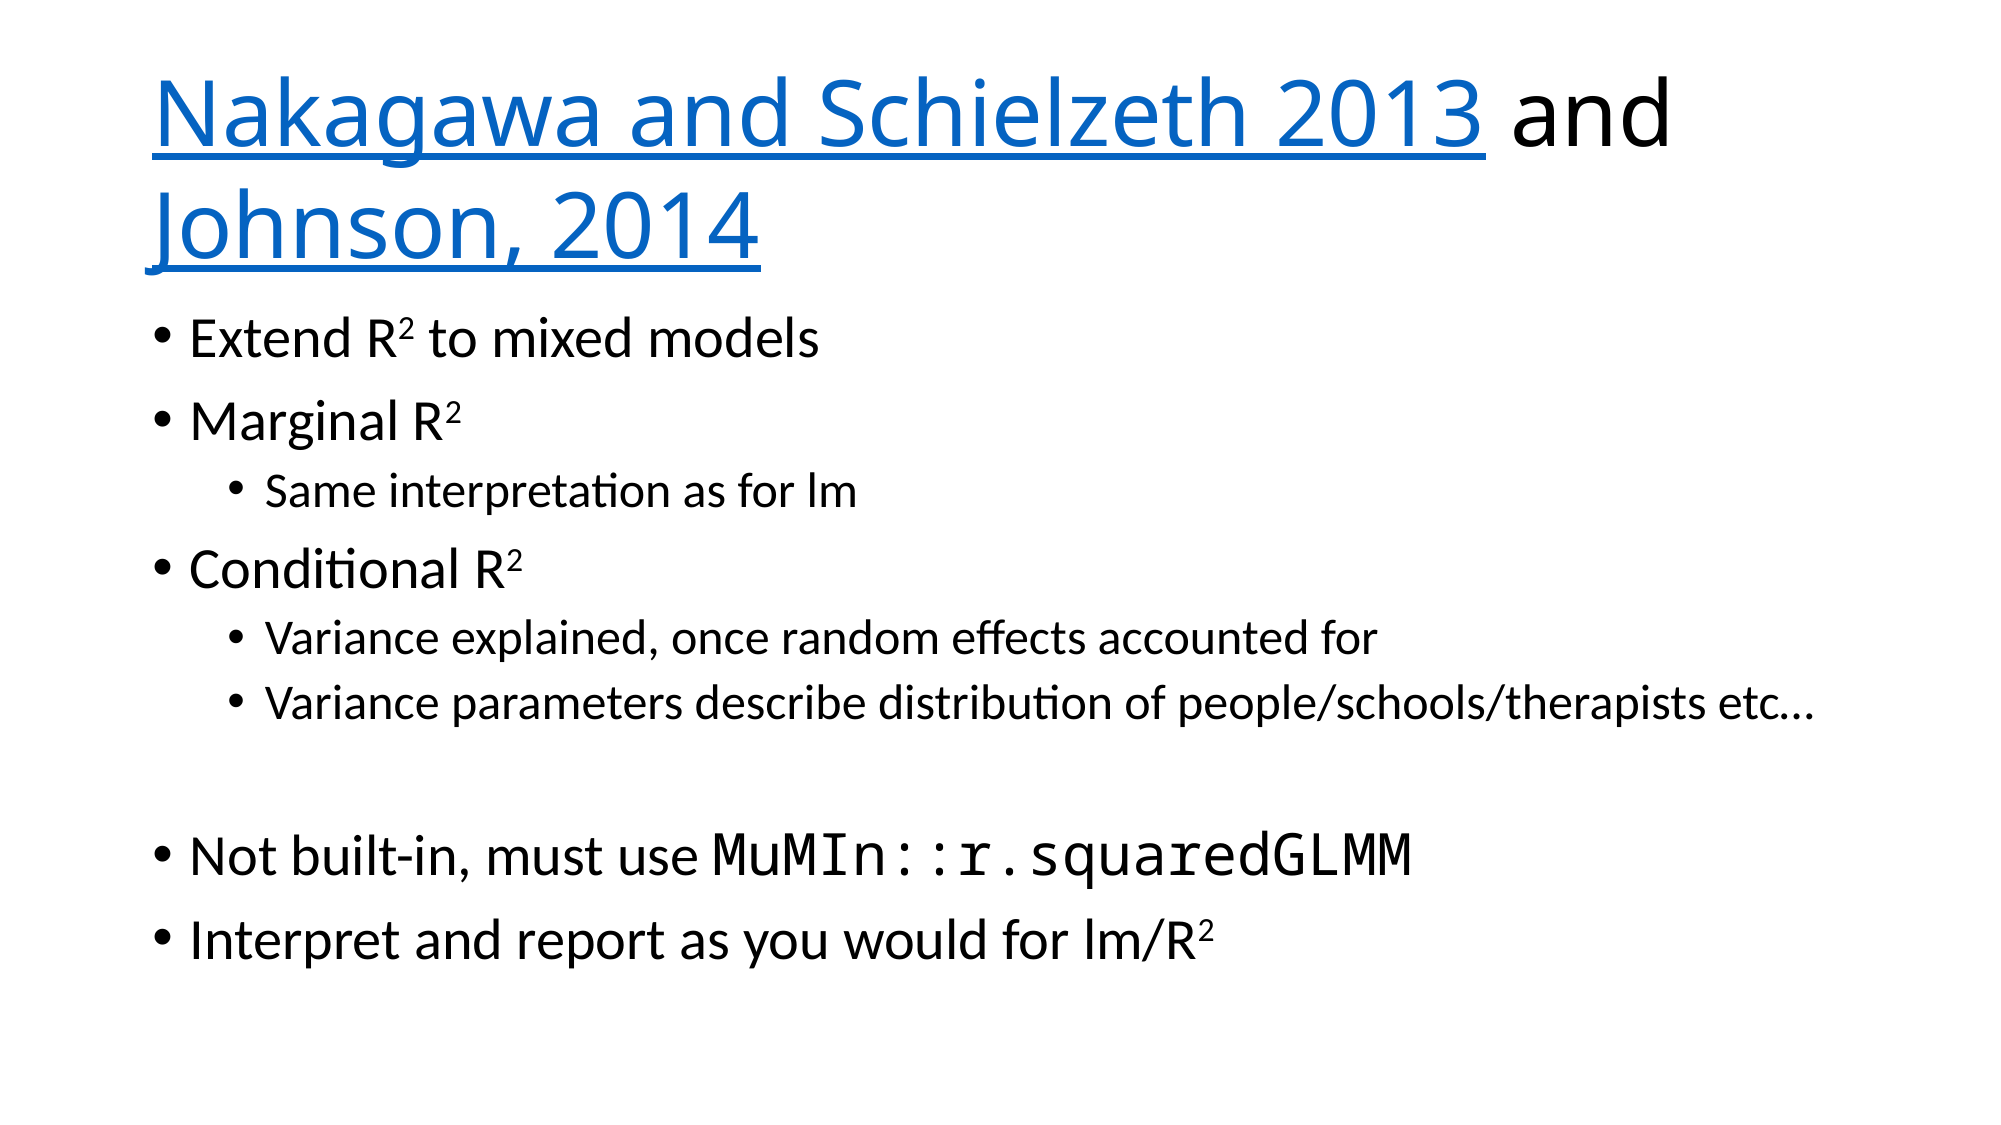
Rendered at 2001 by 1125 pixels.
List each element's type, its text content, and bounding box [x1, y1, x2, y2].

list Extend R2 to mixed models Marginal R2 Same interpretation as for lm Conditional R2 Variance explained, once random effects accounted for Variance parameters describe distribution of people/schools/therapists etc… Not built-in, must use MuMIn::r.squaredGLMM Interpret and report as you would for lm/R2 [137, 299, 1863, 1014]
title Nakagawa and Schielzeth 2013 and Johnson, 2014 [137, 59, 1863, 278]
